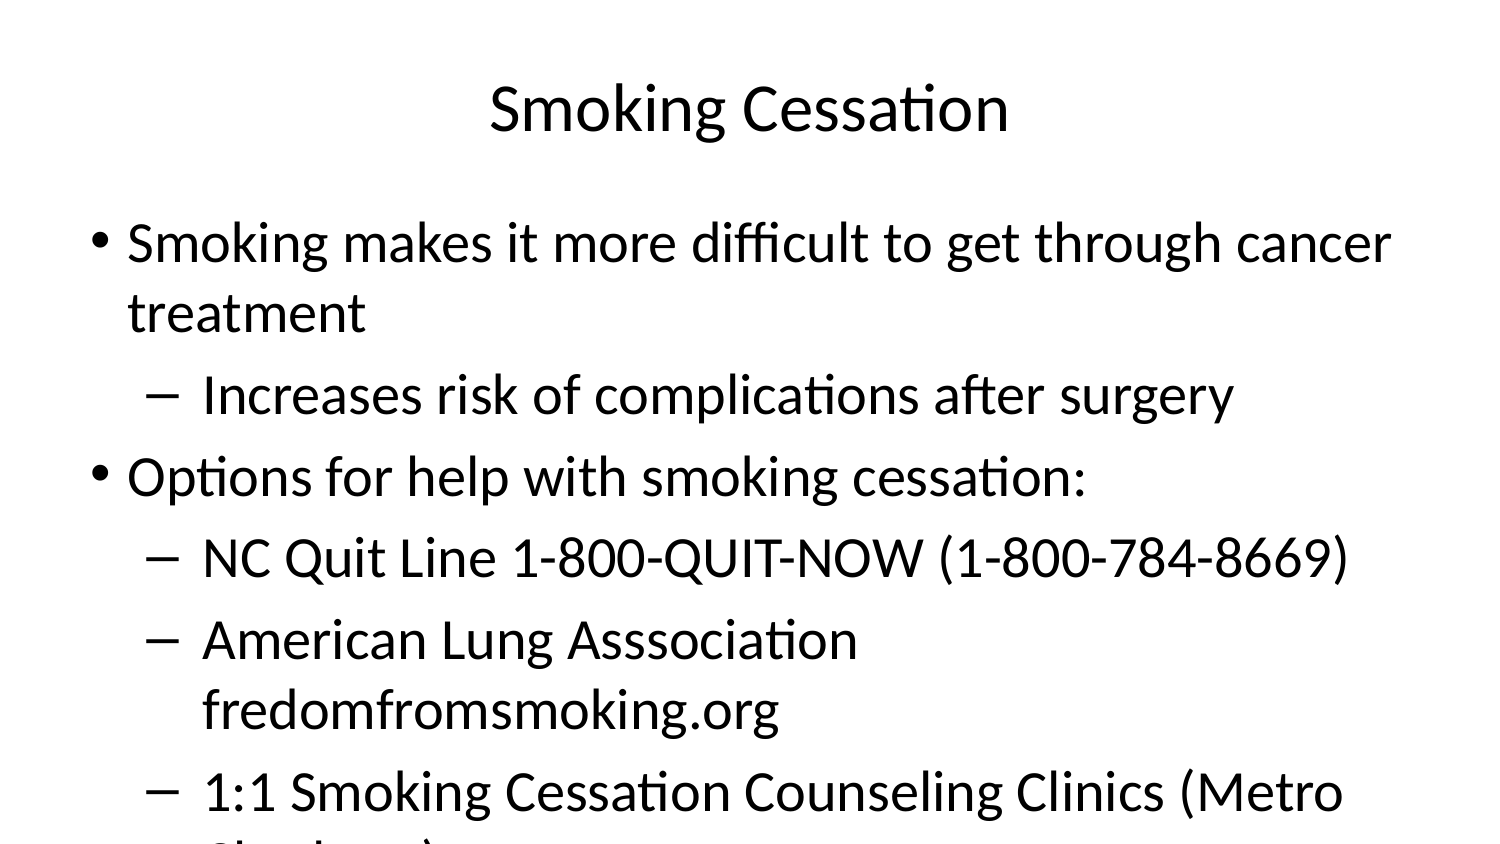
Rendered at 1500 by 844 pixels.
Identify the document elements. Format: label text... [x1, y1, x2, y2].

title Smoking Cessation [75, 33, 1425, 175]
list Smoking makes it more difficult to get through cancer treatment Increases risk of complications after surgery Options for help with smoking cessation: NC Quit Line 1-800-QUIT-NOW (1-800-784-8669) American Lung Asssociation fredomfromsmoking.org 1:1 Smoking Cessation Counseling Clinics (Metro Charlotte) [75, 196, 1425, 754]
